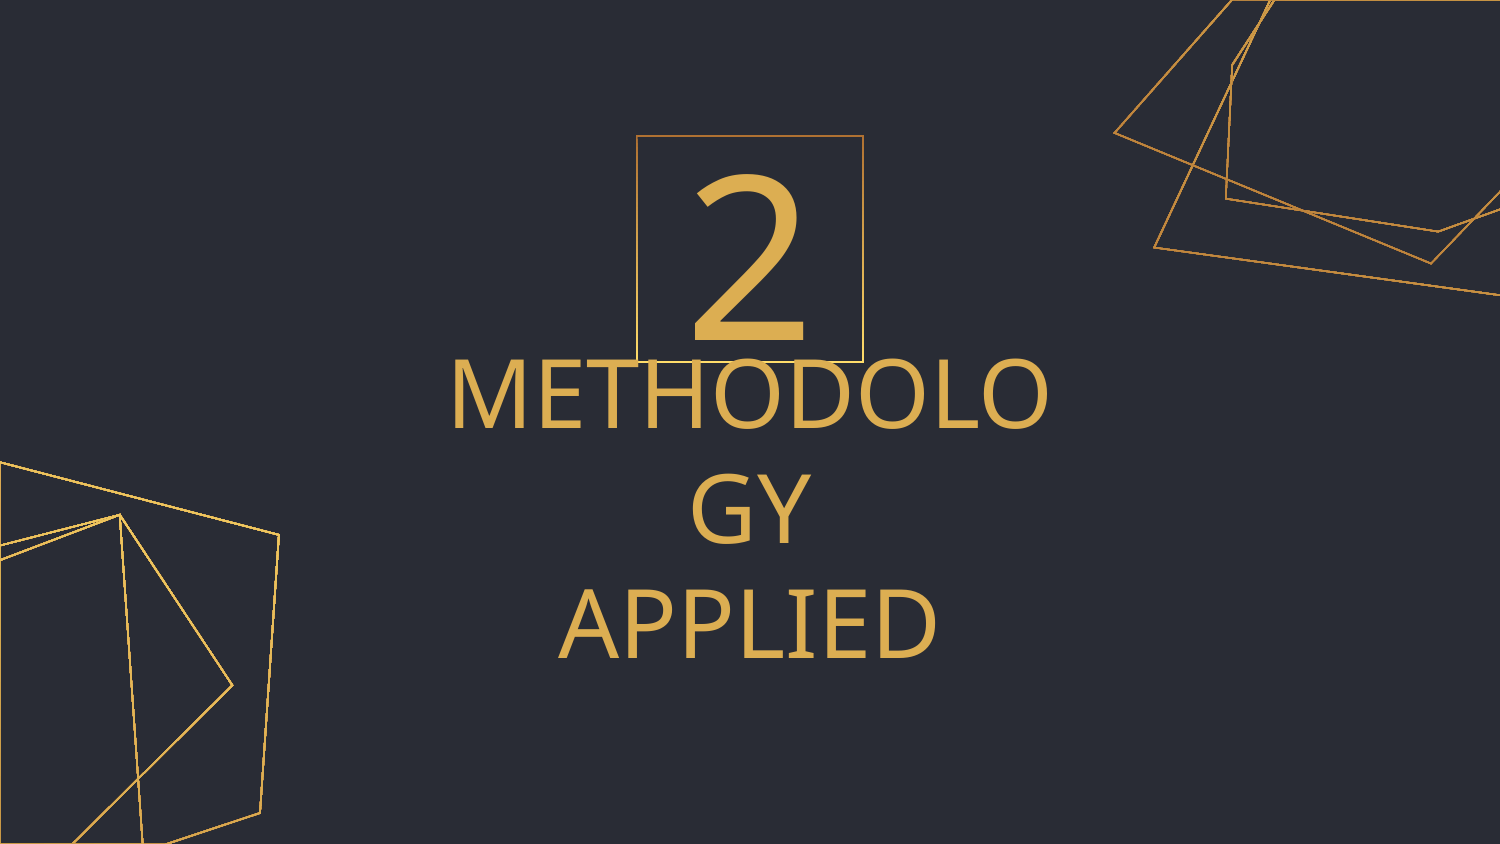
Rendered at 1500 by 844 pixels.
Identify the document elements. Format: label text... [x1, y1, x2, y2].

text_box [635, 134, 865, 142]
text_box [635, 356, 865, 364]
title 2 [505, 142, 995, 356]
title METHODOLOGY APPLIED [400, 383, 1100, 627]
